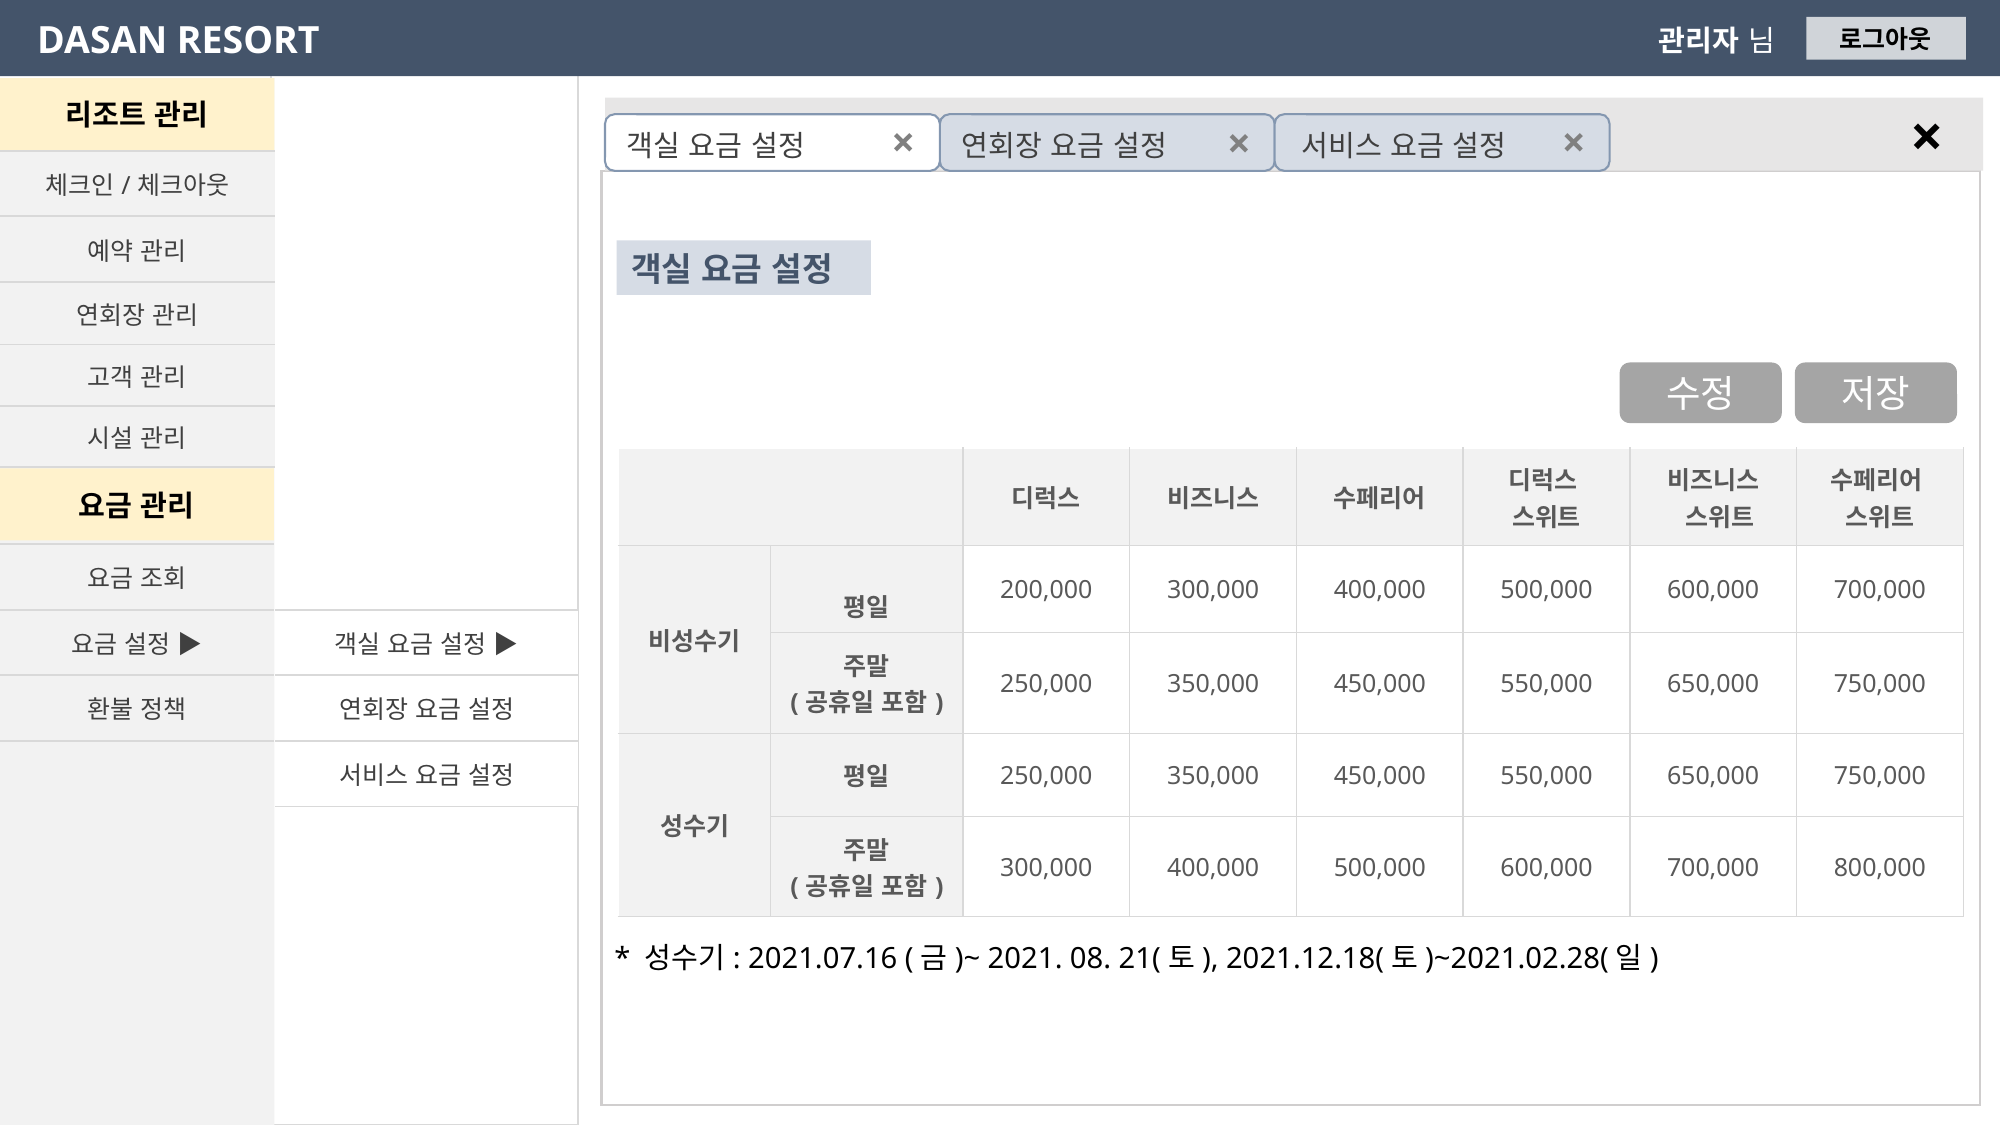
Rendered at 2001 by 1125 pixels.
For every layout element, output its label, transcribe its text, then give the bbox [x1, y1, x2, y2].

text_box 객실 요금 설정 [616, 240, 871, 295]
table_cell 서비스 요금 설정 [275, 742, 578, 806]
table_header 요금 조회 [0, 545, 274, 609]
text_box [276, 77, 579, 1125]
table_cell 800,000 [1797, 817, 1963, 916]
text_box DASAN RESORT [0, 8, 357, 69]
table_cell 700,000 [1797, 546, 1963, 632]
table_cell 650,000 [1631, 633, 1796, 733]
table_cell 600,000 [1464, 817, 1629, 916]
text_box 서비스 요금 설정 [1286, 119, 1546, 170]
table_cell 요금 설정 ▶ [0, 611, 274, 674]
table_cell 300,000 [1130, 546, 1296, 632]
table_cell 450,000 [1297, 734, 1462, 816]
table_cell 750,000 [1797, 633, 1963, 733]
table_cell 연회장 관리 [0, 283, 275, 344]
table_cell 500,000 [1464, 546, 1629, 632]
table_cell 550,000 [1464, 734, 1629, 816]
table_header 비즈니스 [1130, 449, 1296, 545]
text_box [604, 97, 1896, 172]
table_cell 고객 관리 [0, 345, 275, 405]
text_box [600, 170, 1981, 1106]
table_header 수페리어 [1297, 449, 1462, 545]
table_cell 성수기 [619, 734, 770, 916]
table_cell 650,000 [1631, 734, 1796, 816]
table_cell 예약 관리 [0, 217, 275, 281]
text_box * 성수기: 2021.07.16 (금)~ 2021. 08. 21(토), 2021.12.18(토)~2021.02.28(일) [599, 931, 1677, 982]
text_box × [1896, 91, 2000, 177]
table_cell 주말 (공휴일 포함) [771, 633, 962, 733]
text_box 객실 요금 설정 [612, 119, 871, 170]
table_header 디럭스 스위트 [1464, 449, 1629, 545]
table_cell 평일 [771, 734, 962, 816]
table_header 객실 요금 설정 ▶ [275, 611, 578, 674]
table_cell 200,000 [964, 546, 1129, 632]
text_box × [876, 108, 950, 174]
table_cell 700,000 [1631, 817, 1796, 916]
text_box [1285, 113, 1547, 172]
table_cell 연회장 요금 설정 [275, 676, 578, 740]
table_header 비즈니스 스위트 [1631, 449, 1796, 545]
table_cell 400,000 [1297, 546, 1462, 632]
table_cell 250,000 [964, 633, 1129, 733]
table_cell 600,000 [1631, 546, 1796, 632]
table_header 체크인/체크아웃 [0, 152, 275, 215]
text_box × [1547, 108, 1620, 174]
table_cell 350,000 [1130, 633, 1296, 733]
table_cell 환불 정책 [0, 676, 274, 740]
text_box [603, 113, 876, 172]
text_box 리조트 관리 [0, 77, 276, 151]
table_cell 평일 [771, 546, 962, 632]
table_cell 주말 (공휴일 포함) [771, 817, 962, 916]
table_header 디럭스 [964, 449, 1129, 545]
text_box 저장 [1794, 362, 1958, 424]
text_box [0, 0, 2000, 77]
table_cell 시설 관리 [0, 407, 275, 466]
table_cell 550,000 [1464, 633, 1629, 733]
text_box [950, 113, 1212, 172]
table_cell 500,000 [1297, 817, 1462, 916]
table_cell 450,000 [1297, 633, 1462, 733]
table_cell 750,000 [1797, 734, 1963, 816]
text_box 수정 [1619, 362, 1782, 424]
table_header [619, 449, 962, 545]
table_cell 비성수기 [619, 546, 770, 733]
text_box [0, 151, 276, 1125]
table_cell 300,000 [964, 817, 1129, 916]
text_box 로그아웃 [1805, 16, 1967, 61]
text_box 연회장 요금 설정 [946, 119, 1206, 170]
text_box 관리자 님 [1644, 14, 1825, 65]
text_box × [1212, 109, 1285, 175]
table_cell 250,000 [964, 734, 1129, 816]
table_cell 400,000 [1130, 817, 1296, 916]
table_cell 350,000 [1130, 734, 1296, 816]
text_box 요금 관리 [0, 467, 275, 542]
table_header 수페리어 스위트 [1797, 449, 1963, 545]
